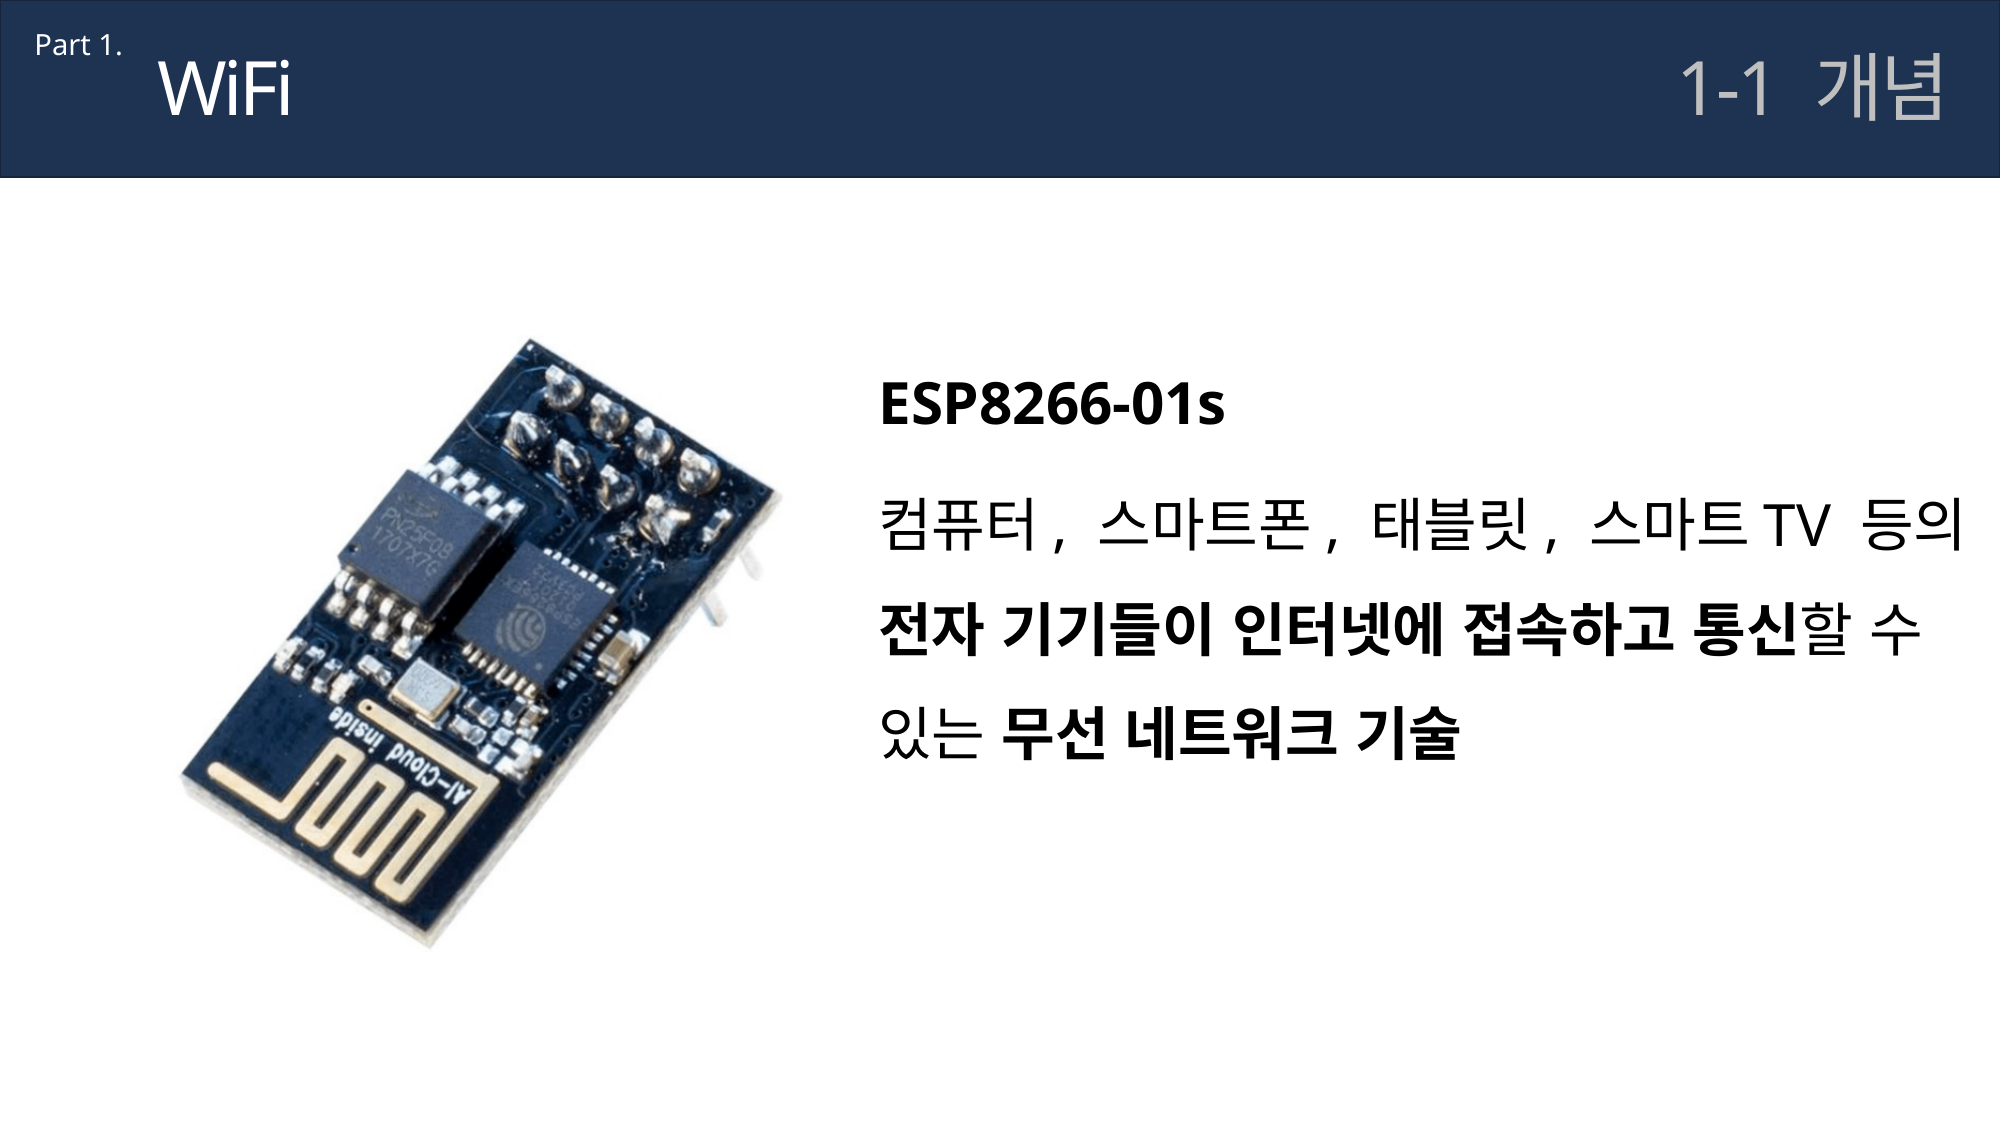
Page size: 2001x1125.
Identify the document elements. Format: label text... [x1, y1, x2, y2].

text_box 1-1 개념 [1661, 33, 1965, 138]
text_box 컴퓨터, 스마트폰, 태블릿, 스마트TV 등의 전자 기기들이 인터넷에 접속하고 통신할 수 있는 무선 네트워크 기술 [863, 289, 2000, 932]
text_box WiFi [142, 33, 310, 138]
picture [143, 289, 846, 968]
text_box ESP8266-01s [863, 238, 1306, 530]
text_box [0, 0, 2000, 178]
text_box Part 1. [19, 19, 146, 69]
